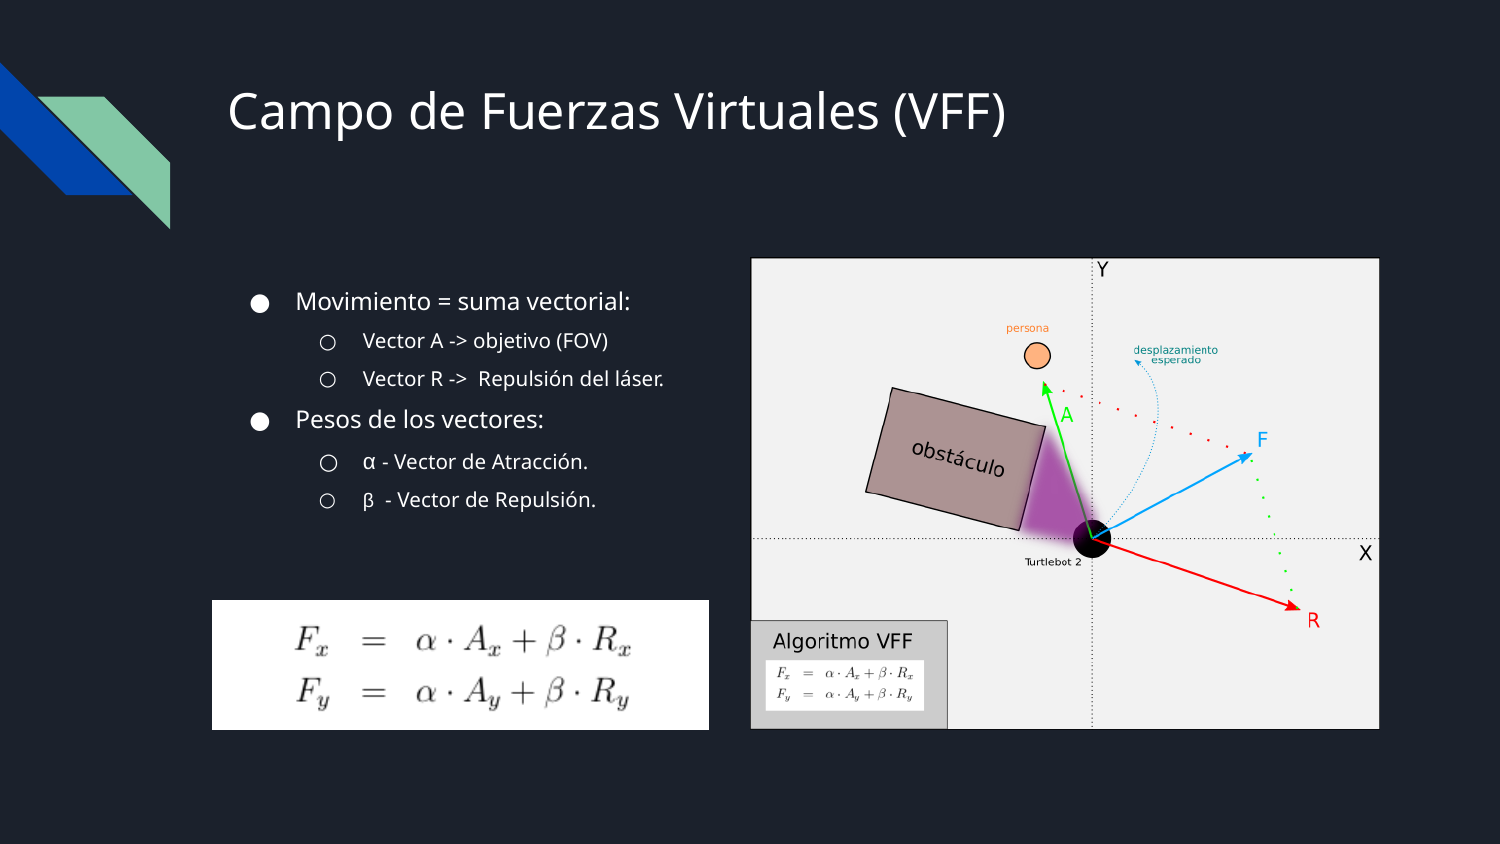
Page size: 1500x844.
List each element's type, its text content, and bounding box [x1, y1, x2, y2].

title Campo de Fuerzas Virtuales (VFF) [212, 64, 1368, 215]
list Movimiento = suma vectorial: Vector A -> objetivo (FOV) Vector R -> Repulsión del láser. Pesos de los vectores: α - Vector de Atracción. β - Vector de Repulsión. [212, 257, 684, 553]
picture [212, 600, 709, 731]
picture [749, 256, 1380, 731]
